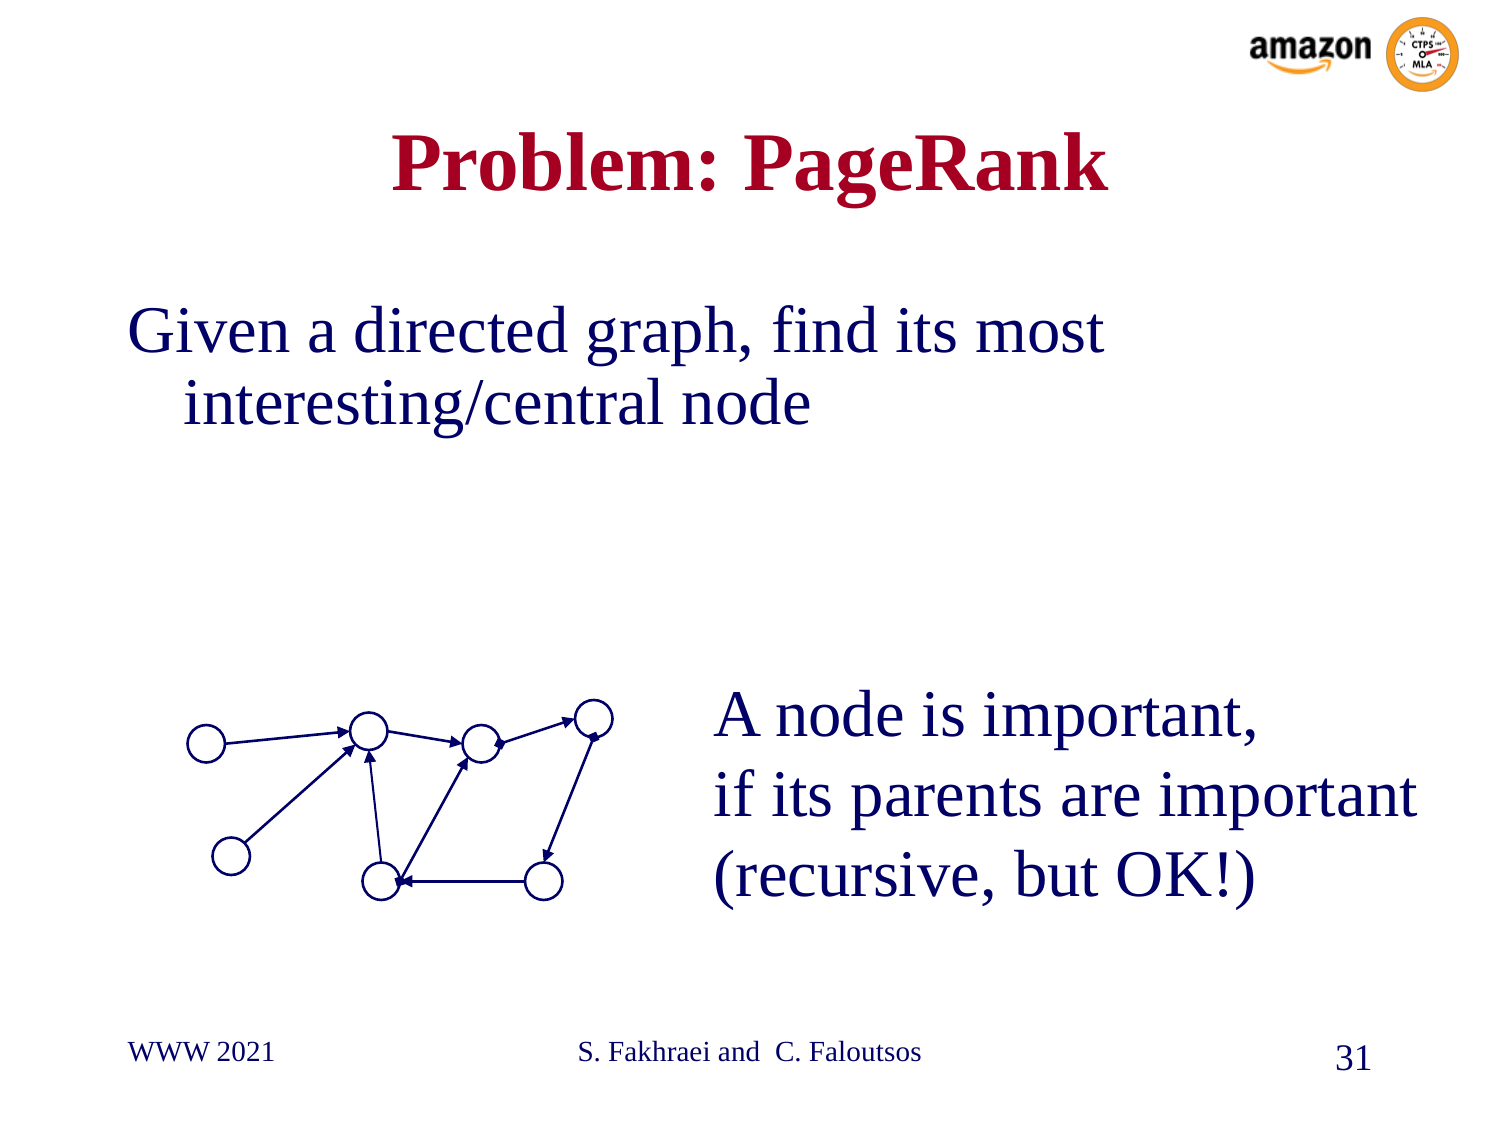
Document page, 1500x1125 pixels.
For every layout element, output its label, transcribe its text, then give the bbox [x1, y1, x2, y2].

text_box [525, 863, 563, 901]
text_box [388, 730, 462, 744]
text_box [401, 758, 469, 880]
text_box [543, 737, 595, 863]
text_box [350, 712, 388, 750]
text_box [368, 751, 382, 862]
text_box A node is important, if its parents are important (recursive, but OK!) [698, 661, 1445, 917]
text_box [212, 837, 250, 876]
slide_number WWW 2021 [112, 1024, 426, 1101]
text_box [226, 730, 349, 744]
picture [1239, 16, 1460, 93]
text_box [187, 725, 224, 763]
list Given a directed graph, find its most interesting/central node [112, 287, 1388, 963]
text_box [244, 745, 356, 842]
slide_number 31 [1074, 1024, 1388, 1101]
text_box [463, 725, 499, 763]
text_box [575, 699, 613, 737]
text_box [362, 862, 399, 901]
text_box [500, 718, 574, 744]
footer S. Fakhraei and C. Faloutsos [512, 1024, 988, 1101]
title Problem: PageRank [112, 99, 1388, 213]
text_box [400, 883, 517, 889]
